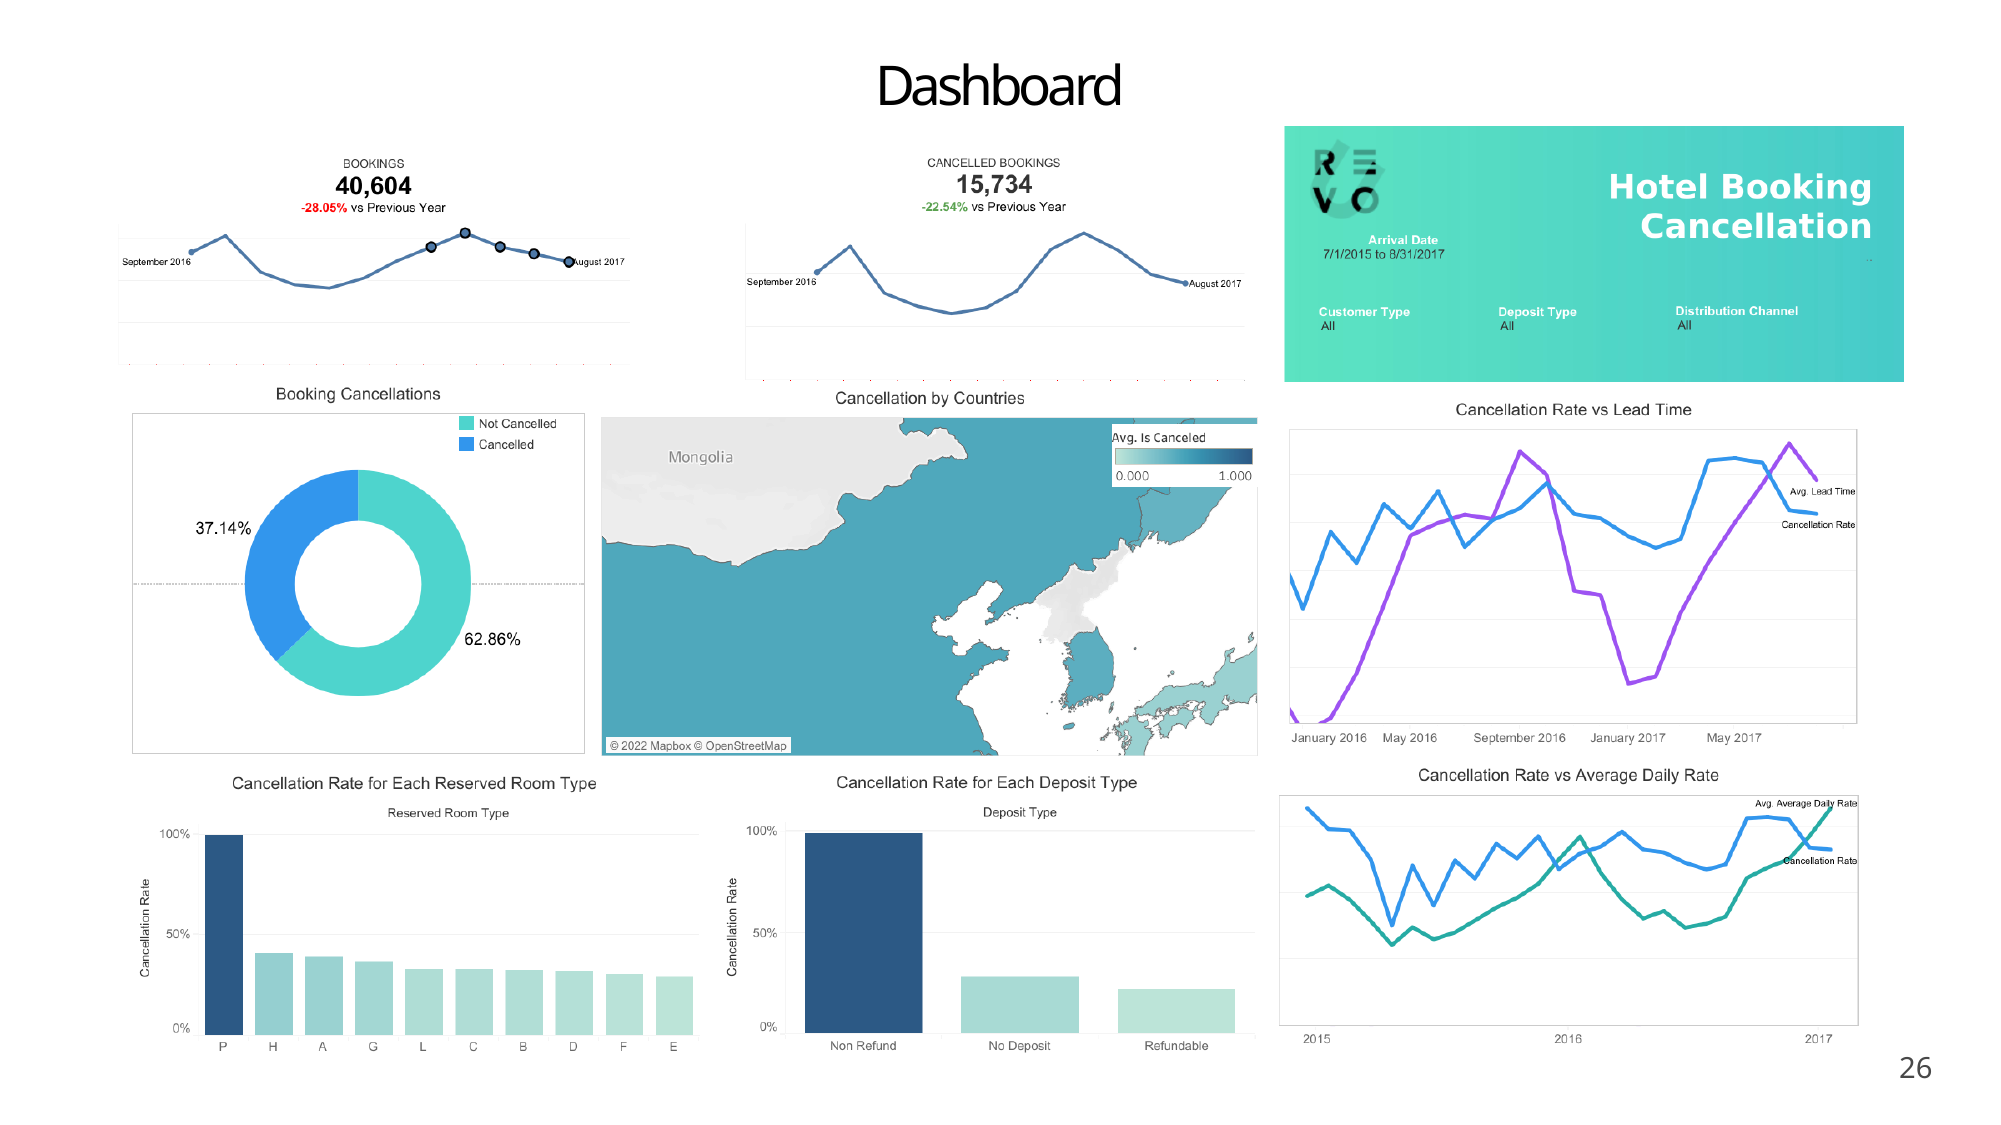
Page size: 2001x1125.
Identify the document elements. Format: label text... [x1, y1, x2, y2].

text_box 26 [1879, 1041, 1953, 1089]
title Dashboard [745, 42, 1255, 81]
picture [93, 83, 1907, 1073]
